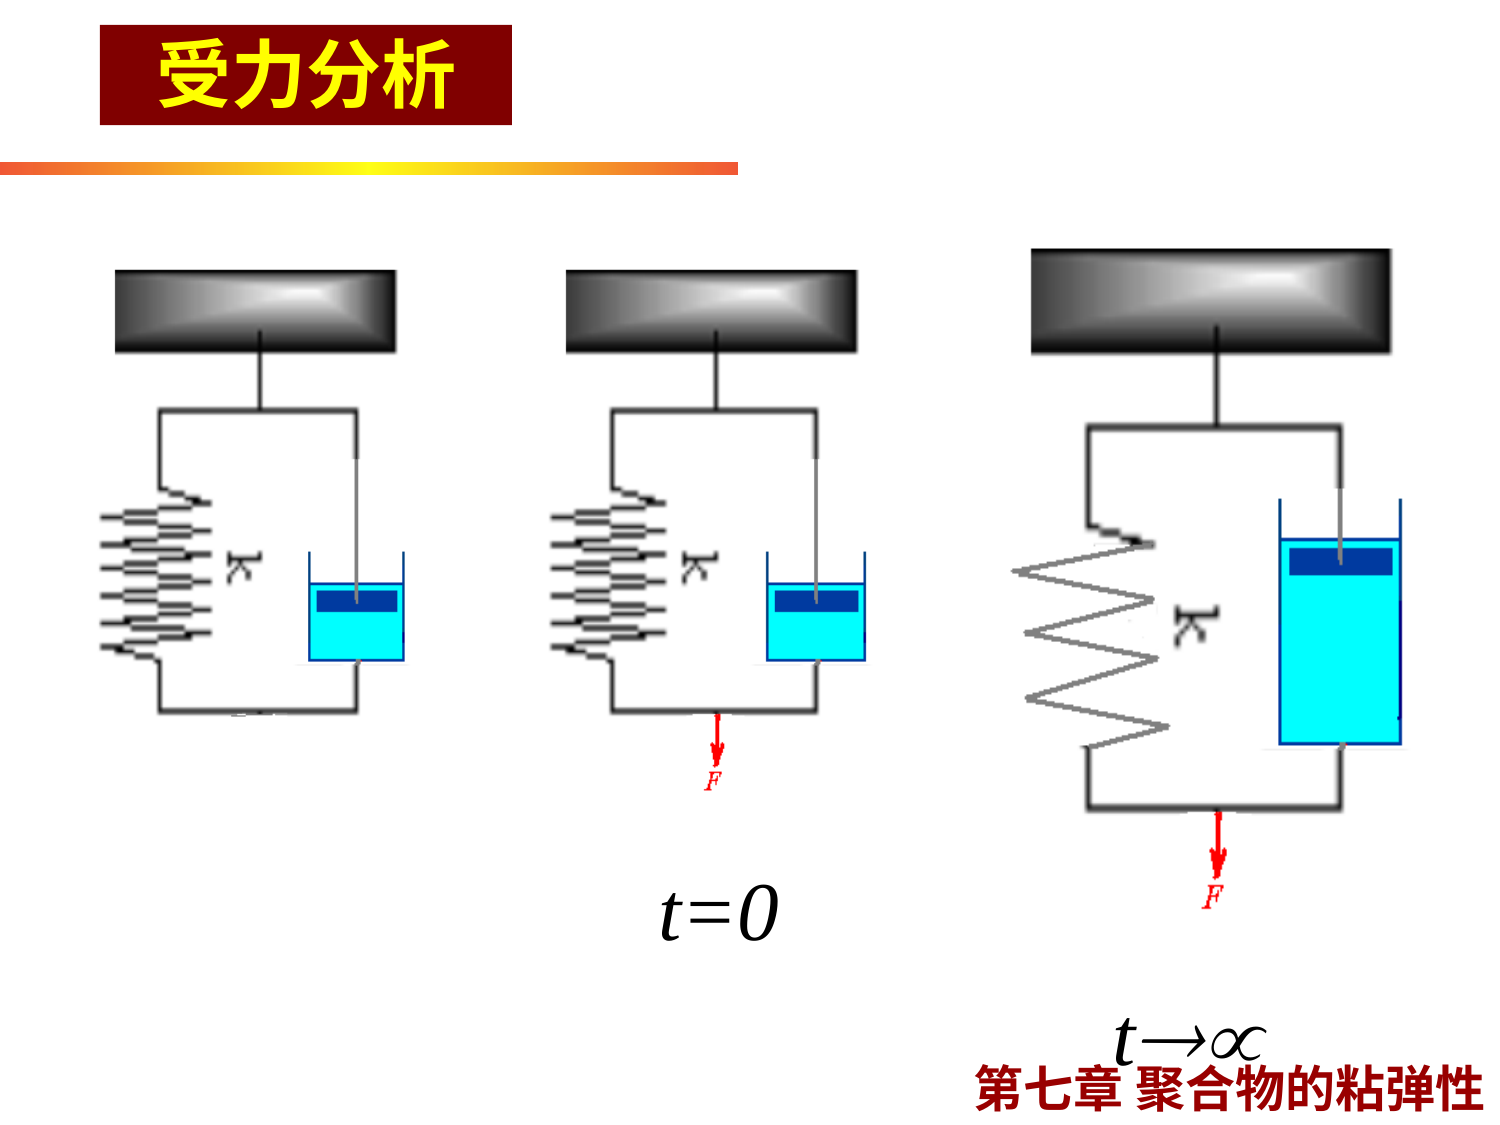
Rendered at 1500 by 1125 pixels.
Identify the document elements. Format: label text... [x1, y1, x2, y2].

text_box t=0 [624, 849, 813, 965]
title 受力分析 [99, 24, 512, 126]
text_box t [1062, 974, 1313, 1070]
picture [974, 237, 1432, 950]
picture [537, 262, 913, 800]
picture [87, 262, 450, 800]
